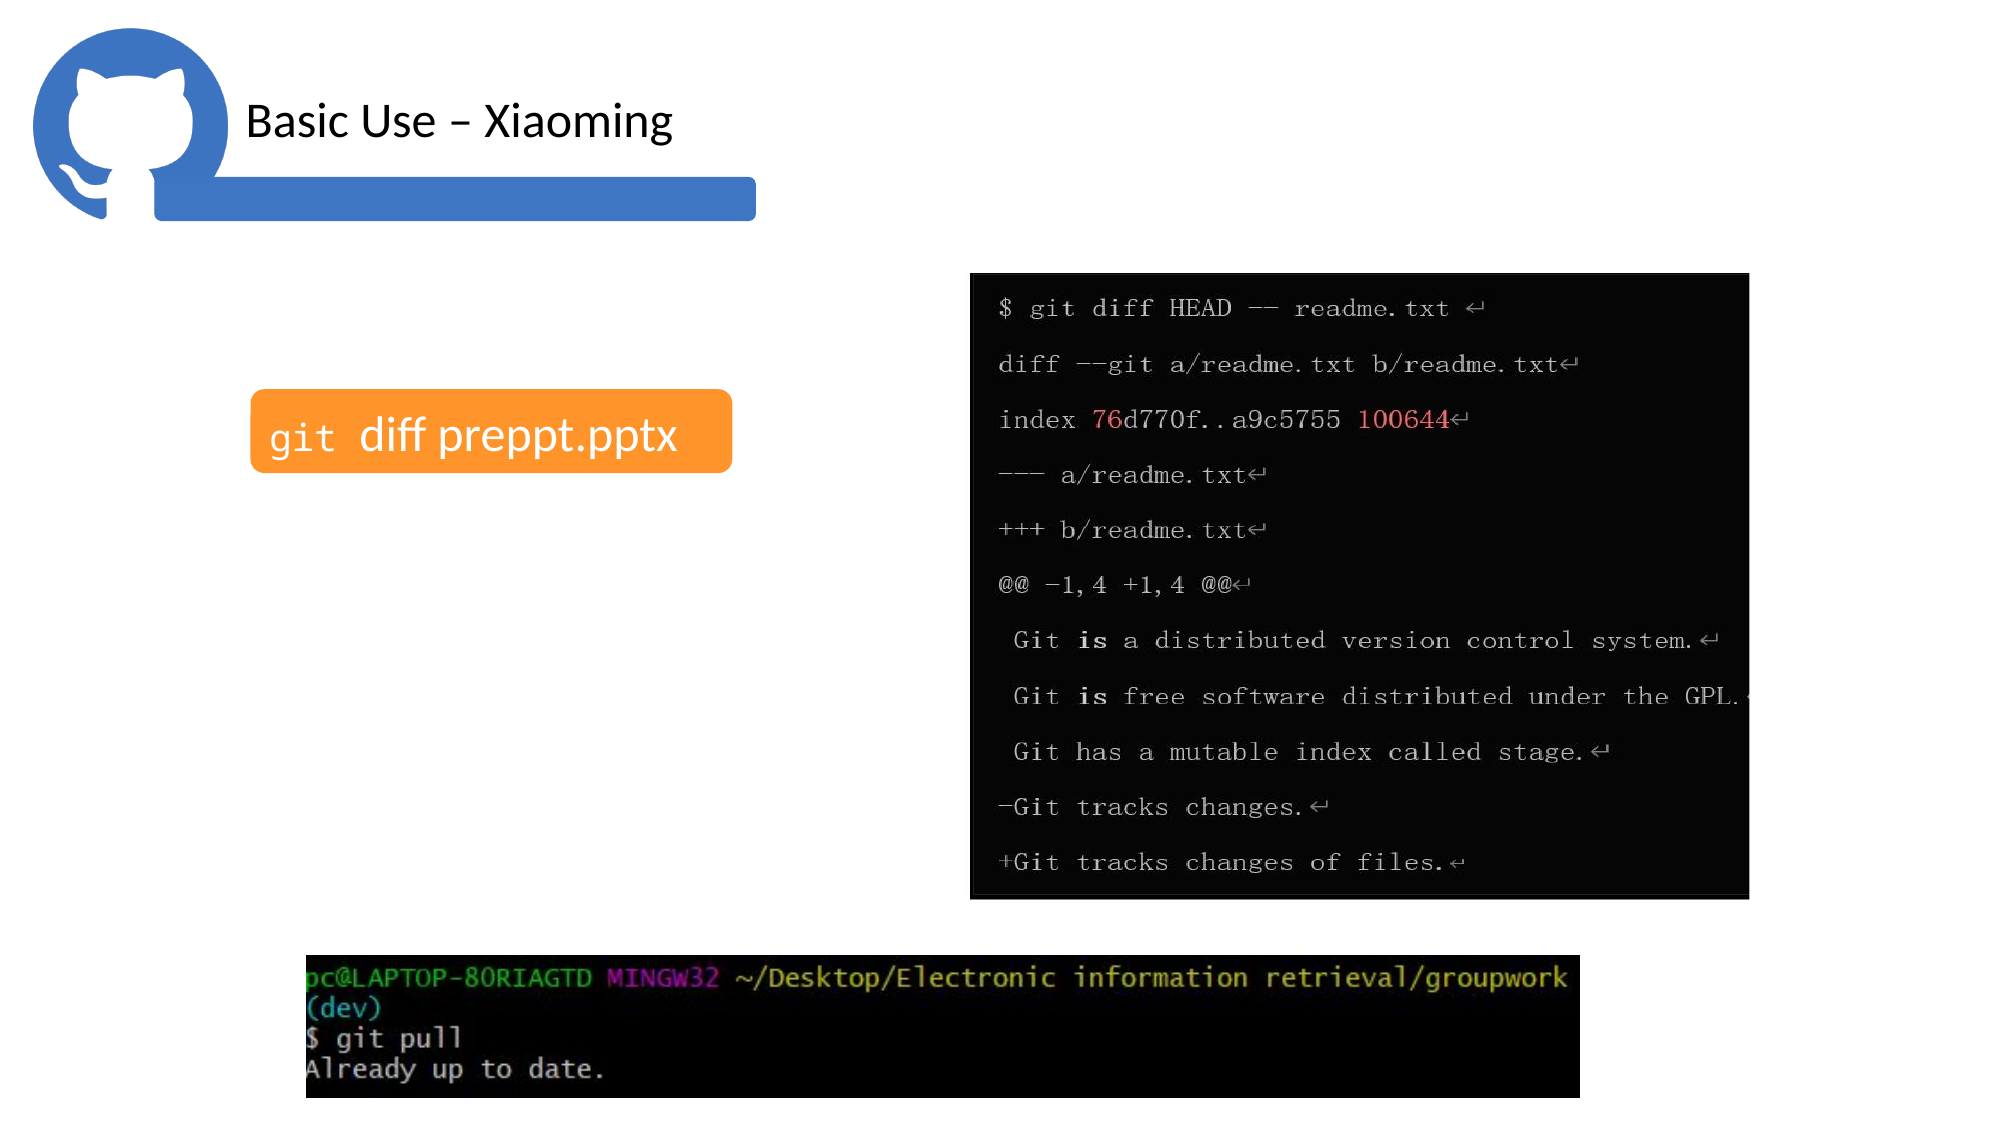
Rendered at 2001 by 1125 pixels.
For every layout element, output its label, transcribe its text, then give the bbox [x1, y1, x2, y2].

text_box [113, 219, 1781, 729]
picture [965, 271, 1750, 900]
picture [306, 955, 1580, 1098]
text_box Basic Use – Xiaoming [230, 80, 1677, 215]
text_box git diff preppt.pptx [249, 388, 734, 475]
picture [33, 26, 228, 221]
text_box [228, 175, 757, 219]
